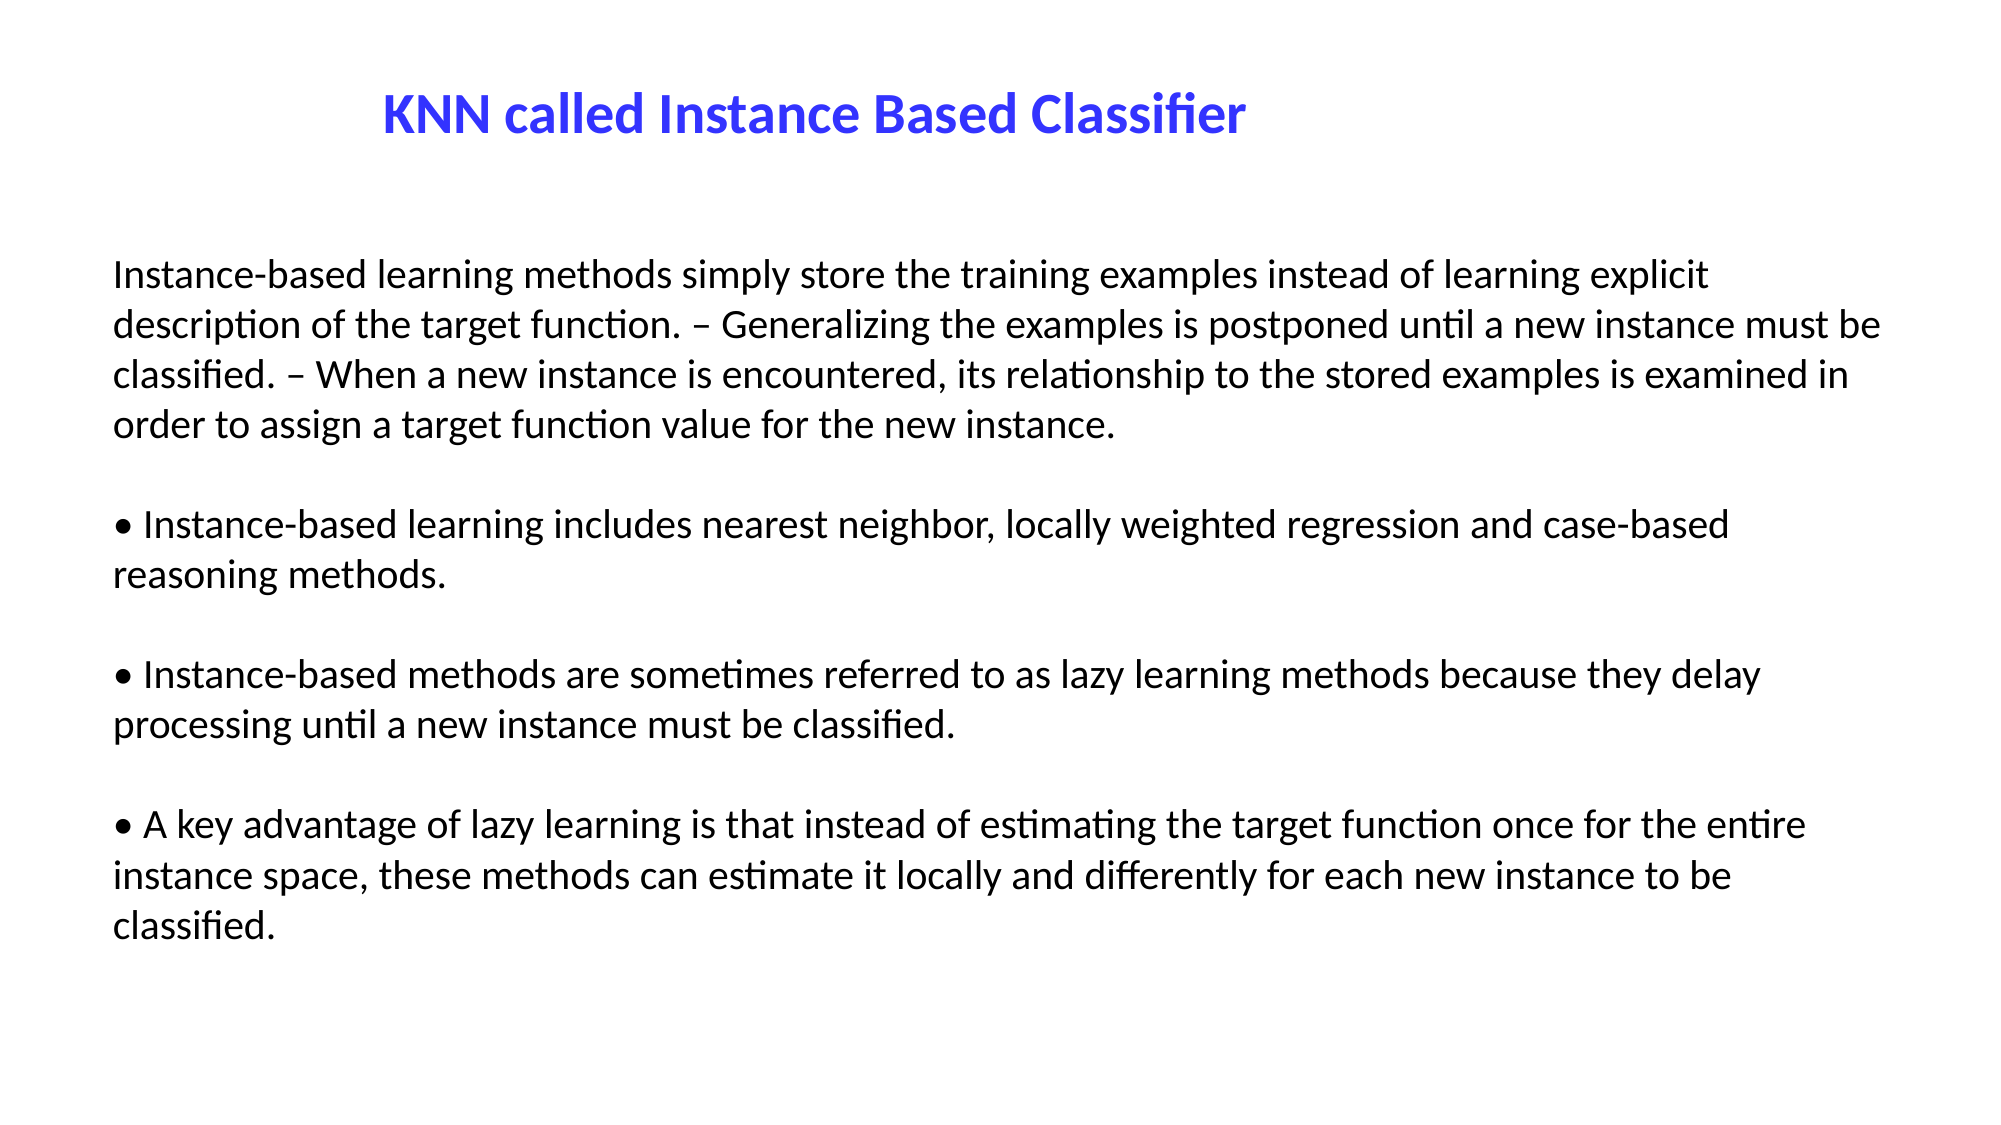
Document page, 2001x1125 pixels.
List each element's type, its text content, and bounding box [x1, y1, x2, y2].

title KNN called Instance Based Classifier [383, 75, 1750, 147]
list Instance-based learning methods simply store the training examples instead of learning explicit description of the target function. – Generalizing the examples is postponed until a new instance must be classified. – When a new instance is encountered, its relationship to the stored examples is examined in order to assign a target function value for the new instance. • Instance-based learning includes nearest neighbor, locally weighted regression and case-based reasoning methods. • Instance-based methods are sometimes referred to as lazy learning methods because they delay processing until a new instance must be classified. • A key advantage of lazy learning is that instead of estimating the target function once for the entire instance space, these methods can estimate it locally and differently for each new instance to be classified. [112, 247, 1883, 954]
